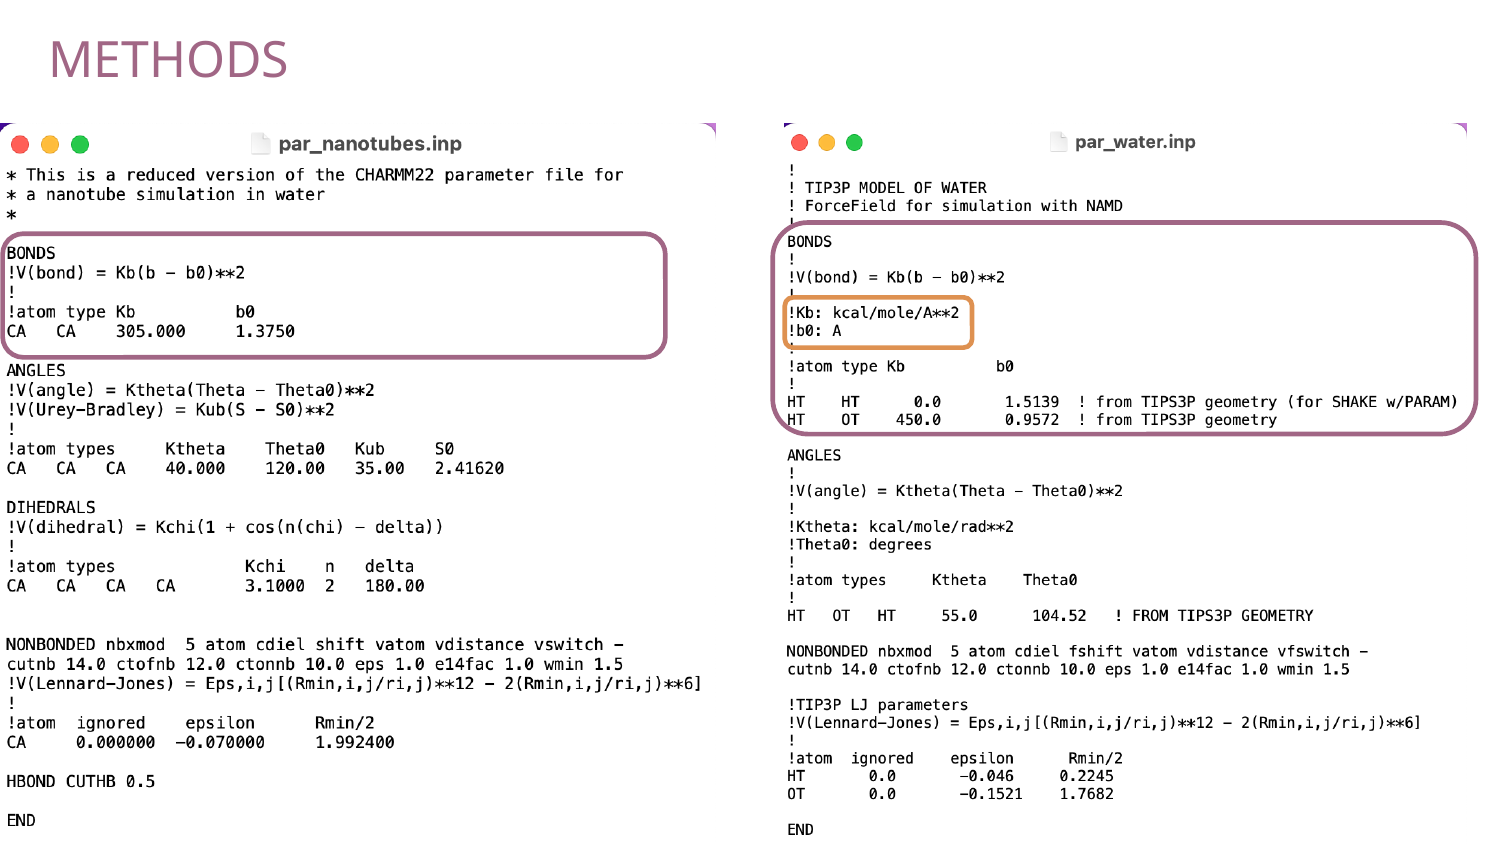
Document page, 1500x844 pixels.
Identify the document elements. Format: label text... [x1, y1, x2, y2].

title METHODS [0, 12, 1459, 137]
picture [784, 123, 1467, 844]
text_box [772, 237, 779, 419]
picture [0, 123, 716, 844]
text_box [1472, 241, 1477, 416]
